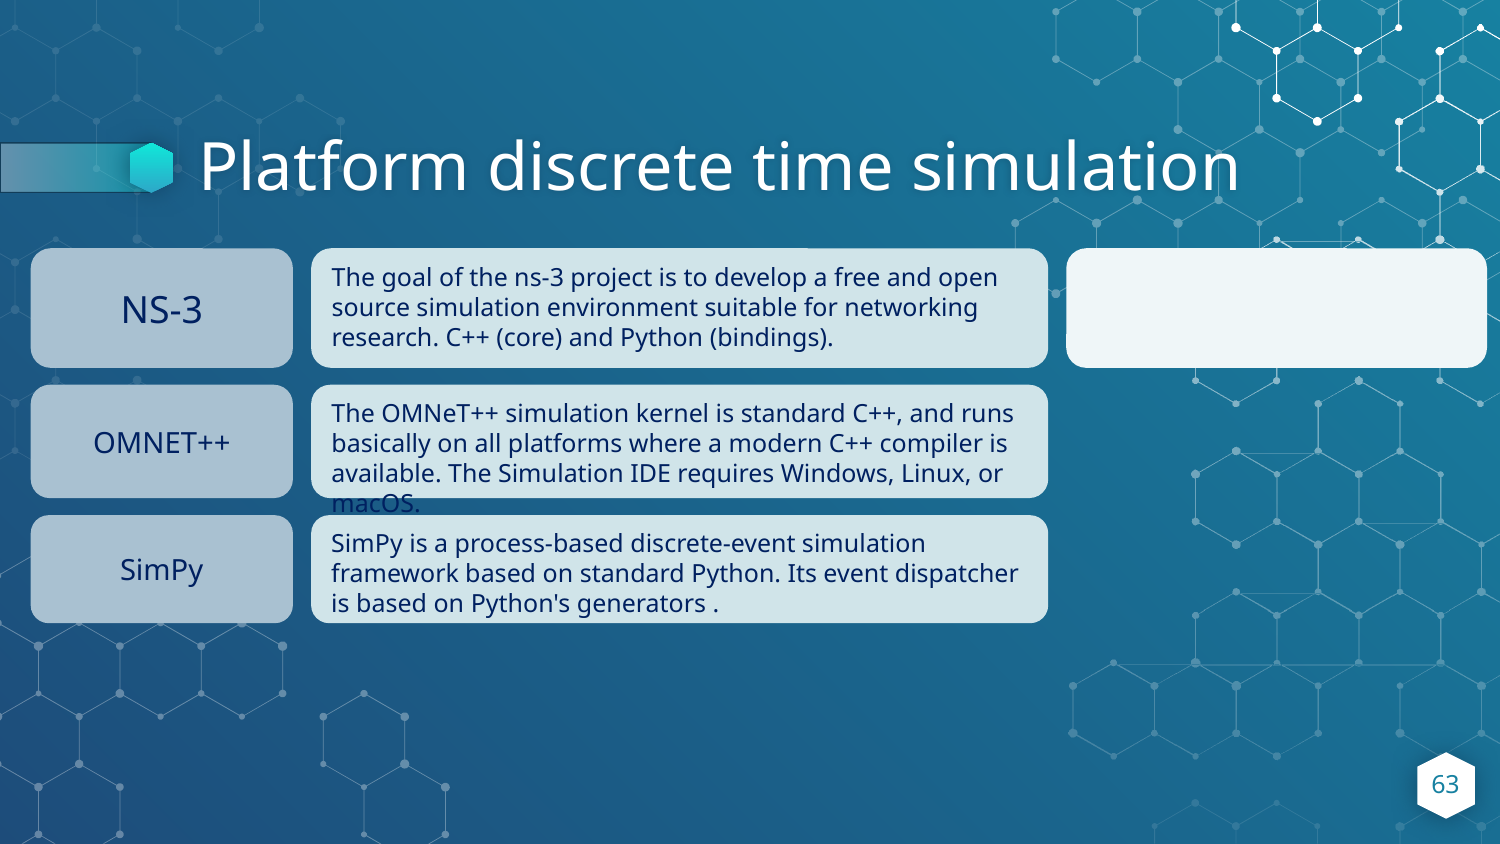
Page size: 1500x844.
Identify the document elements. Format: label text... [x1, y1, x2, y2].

text_box The OMNeT++ simulation kernel is standard C++, and runs basically on all platforms where a modern C++ compiler is available. The Simulation IDE requires Windows, Linux, or macOS. [309, 382, 1051, 501]
text_box [1064, 246, 1490, 370]
text_box NS-3 [28, 246, 296, 370]
text_box SimPy [28, 513, 296, 626]
title Platform discrete time simulation [198, 140, 1302, 198]
text_box The goal of the ns-3 project is to develop a free and open source simulation environment suitable for networking research. C++ (core) and Python (bindings). [309, 246, 1051, 370]
text_box SimPy is a process-based discrete-event simulation framework based on standard Python. Its event dispatcher is based on Python's generators . [309, 513, 1051, 626]
text_box OMNET++ [28, 382, 296, 501]
slide_number 63 [1416, 752, 1475, 819]
